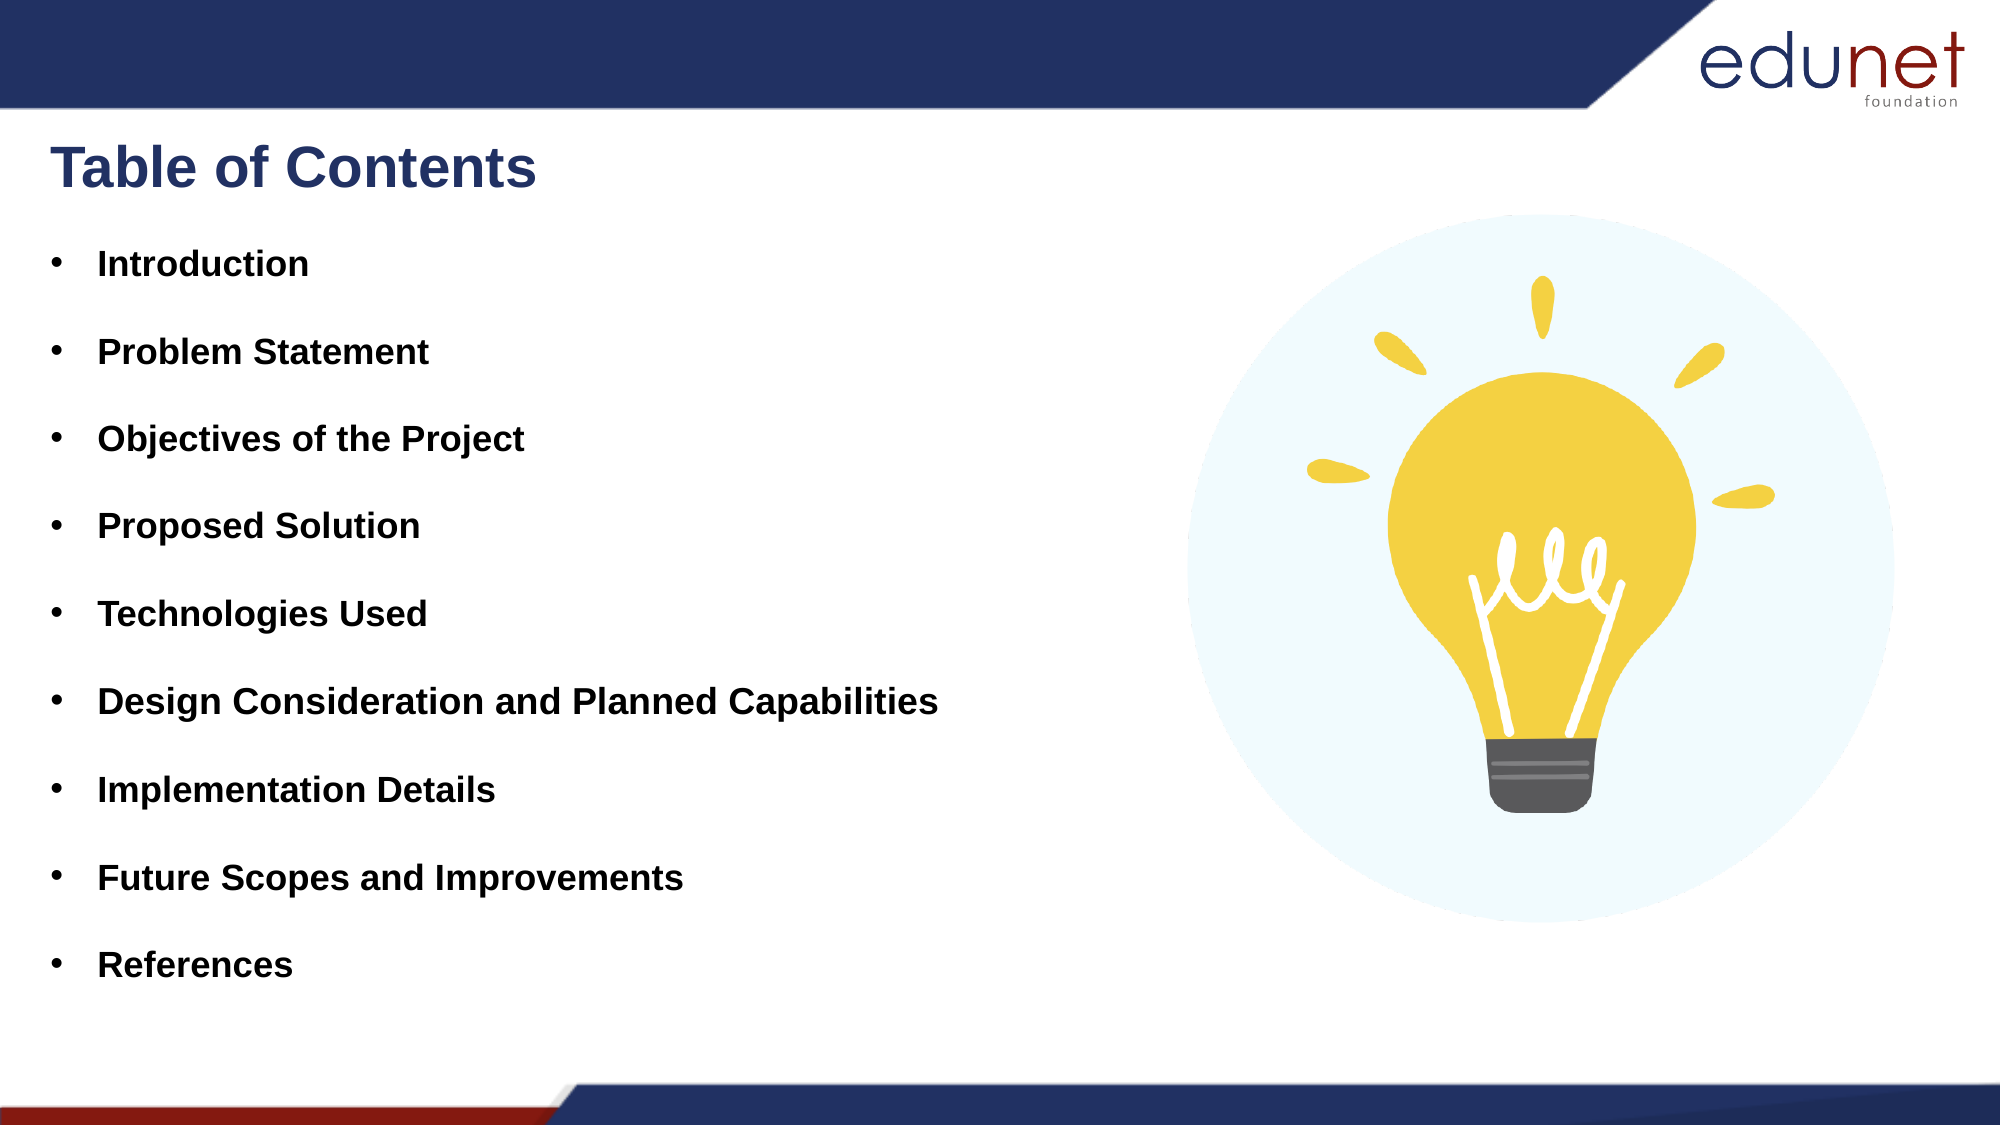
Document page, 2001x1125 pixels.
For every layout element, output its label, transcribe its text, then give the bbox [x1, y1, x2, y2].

picture [1166, 178, 1914, 940]
picture [0, 0, 1977, 117]
picture [0, 1070, 2000, 1125]
text_box Introduction Problem Statement Objectives of the Project Proposed Solution Technologies Used Design Consideration and Planned Capabilities Implementation Details Future Scopes and Improvements References [30, 220, 1167, 1072]
title Table of Contents [30, 108, 673, 220]
